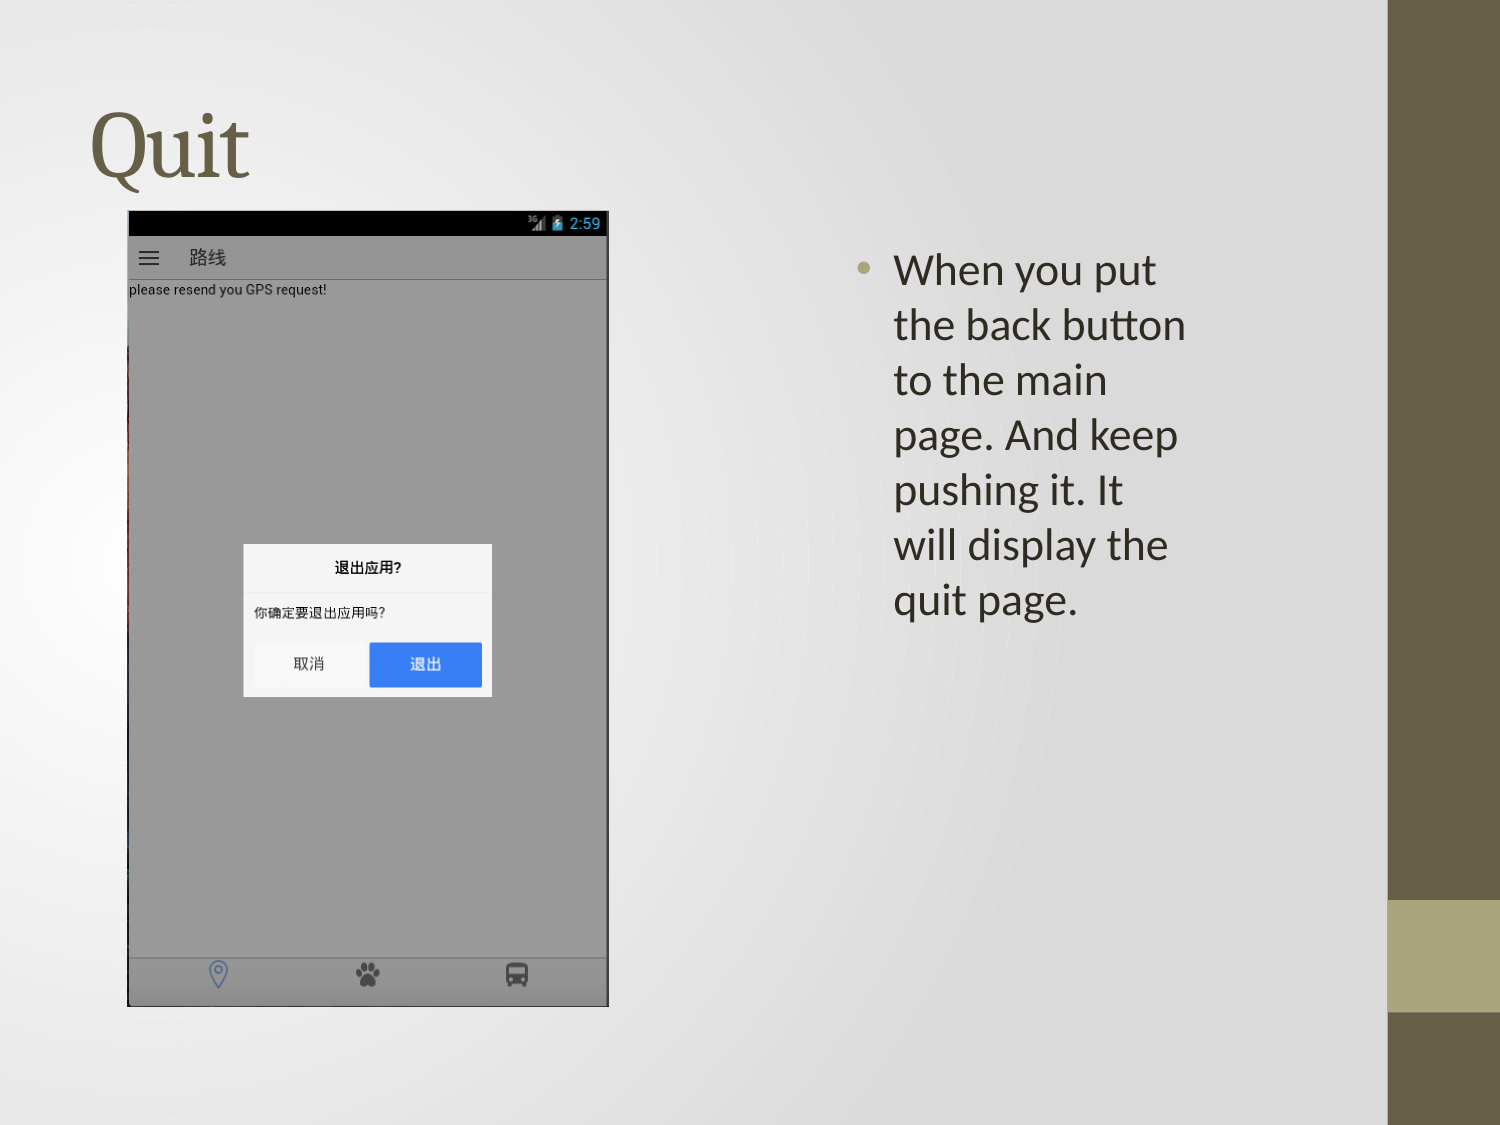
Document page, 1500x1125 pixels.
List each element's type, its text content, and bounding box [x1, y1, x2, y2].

title Quit [75, 45, 1325, 233]
picture [126, 210, 609, 1007]
list When you put the back button to the main page. And keep pushing it. It will display the quit page. [822, 232, 1212, 1050]
